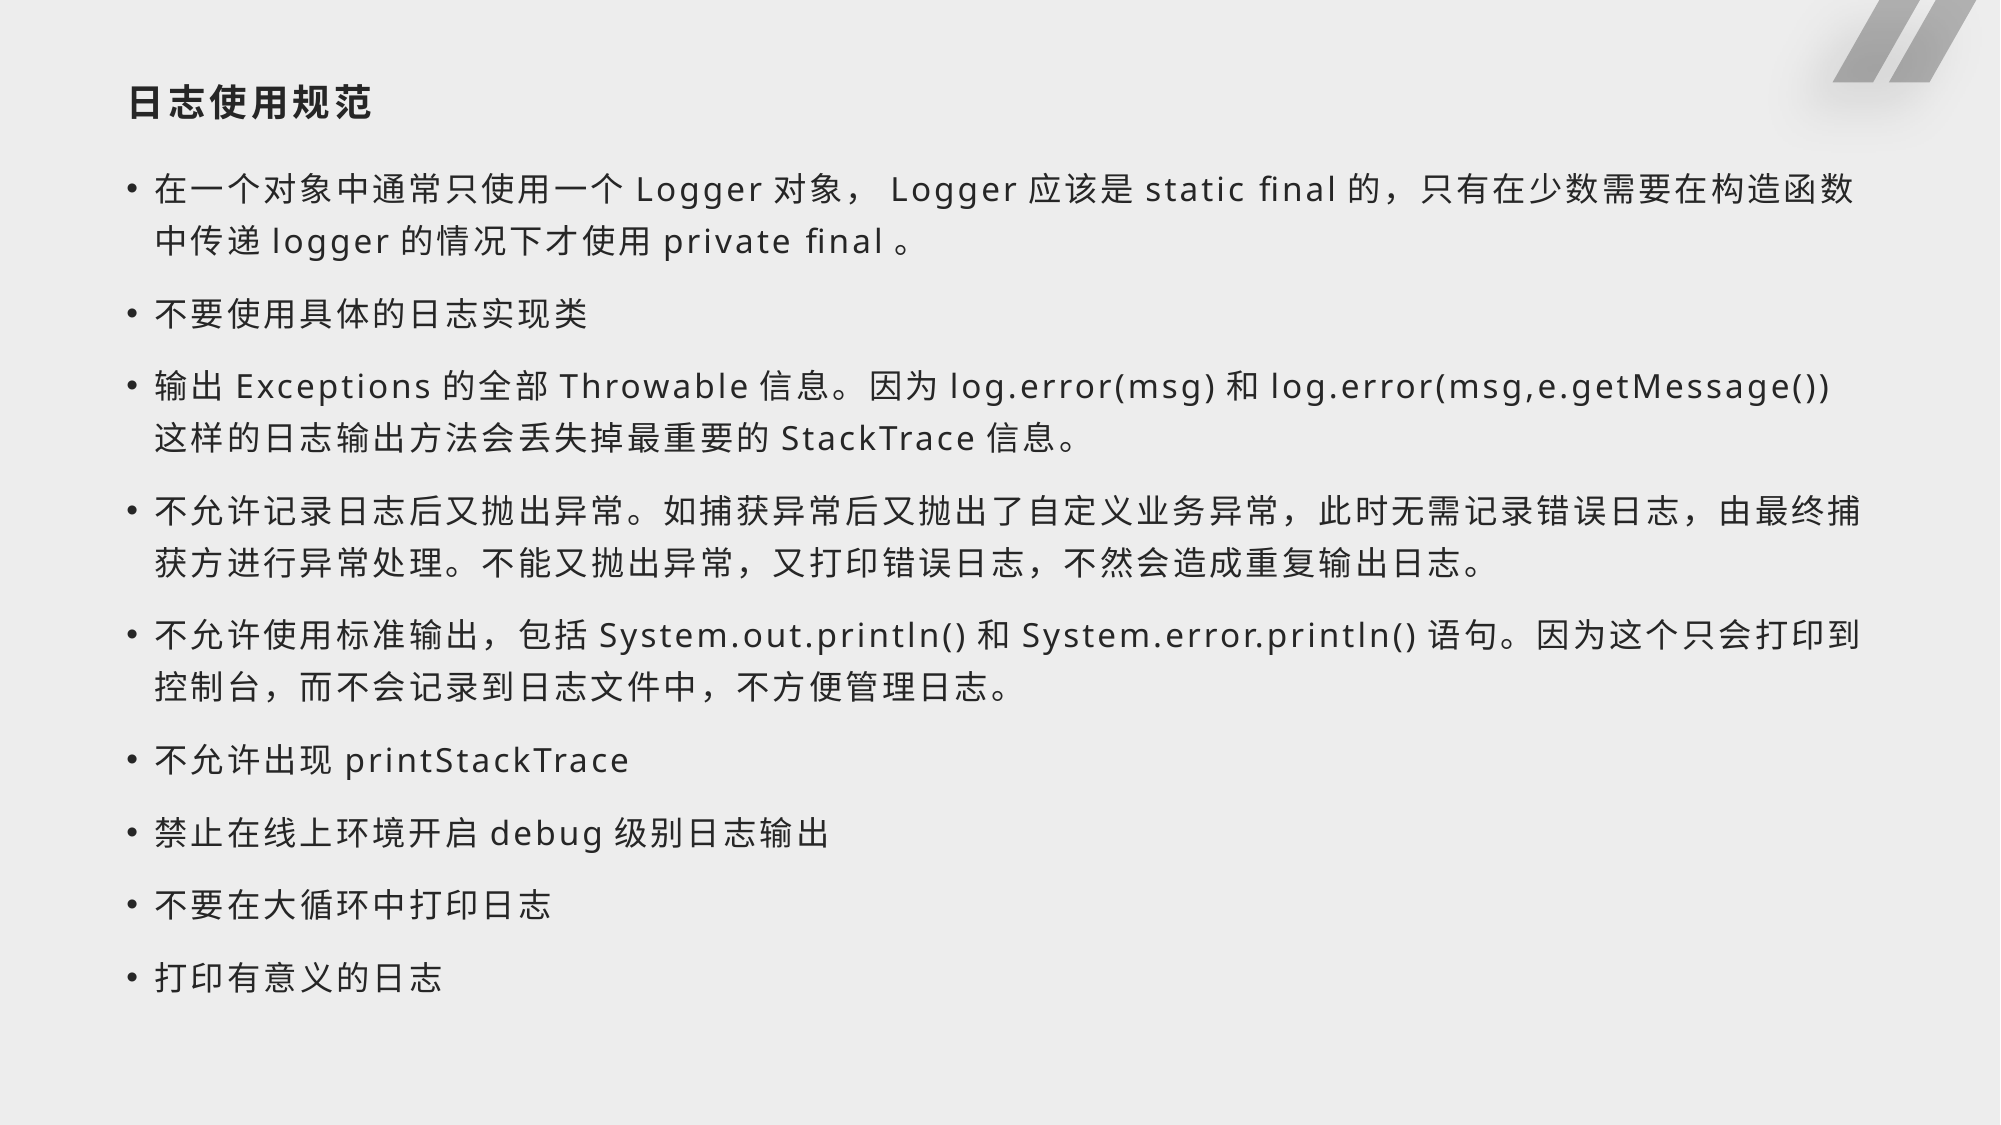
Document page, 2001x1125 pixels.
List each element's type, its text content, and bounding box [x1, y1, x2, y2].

list 在一个对象中通常只使用一个Logger对象，Logger应该是static final的，只有在少数需要在构造函数中传递logger的情况下才使用private final。 不要使用具体的日志实现类 输出Exceptions的全部Throwable信息。因为log.error(msg)和log.error(msg,e.getMessage())这样的日志输出方法会丢失掉最重要的StackTrace信息。 不允许记录日志后又抛出异常。如捕获异常后又抛出了自定义业务异常，此时无需记录错误日志，由最终捕获方进行异常处理。不能又抛出异常，又打印错误日志，不然会造成重复输出日志。 不允许使用标准输出，包括System.out.println()和System.error.println()语句。因为这个只会打印到控制台，而不会记录到日志文件中，不方便管理日志。 不允许出现printStackTrace 禁止在线上环境开启debug级别日志输出 不要在大循环中打印日志 打印有意义的日志 [109, 156, 1891, 1041]
title 日志使用规范 [109, 72, 1891, 146]
